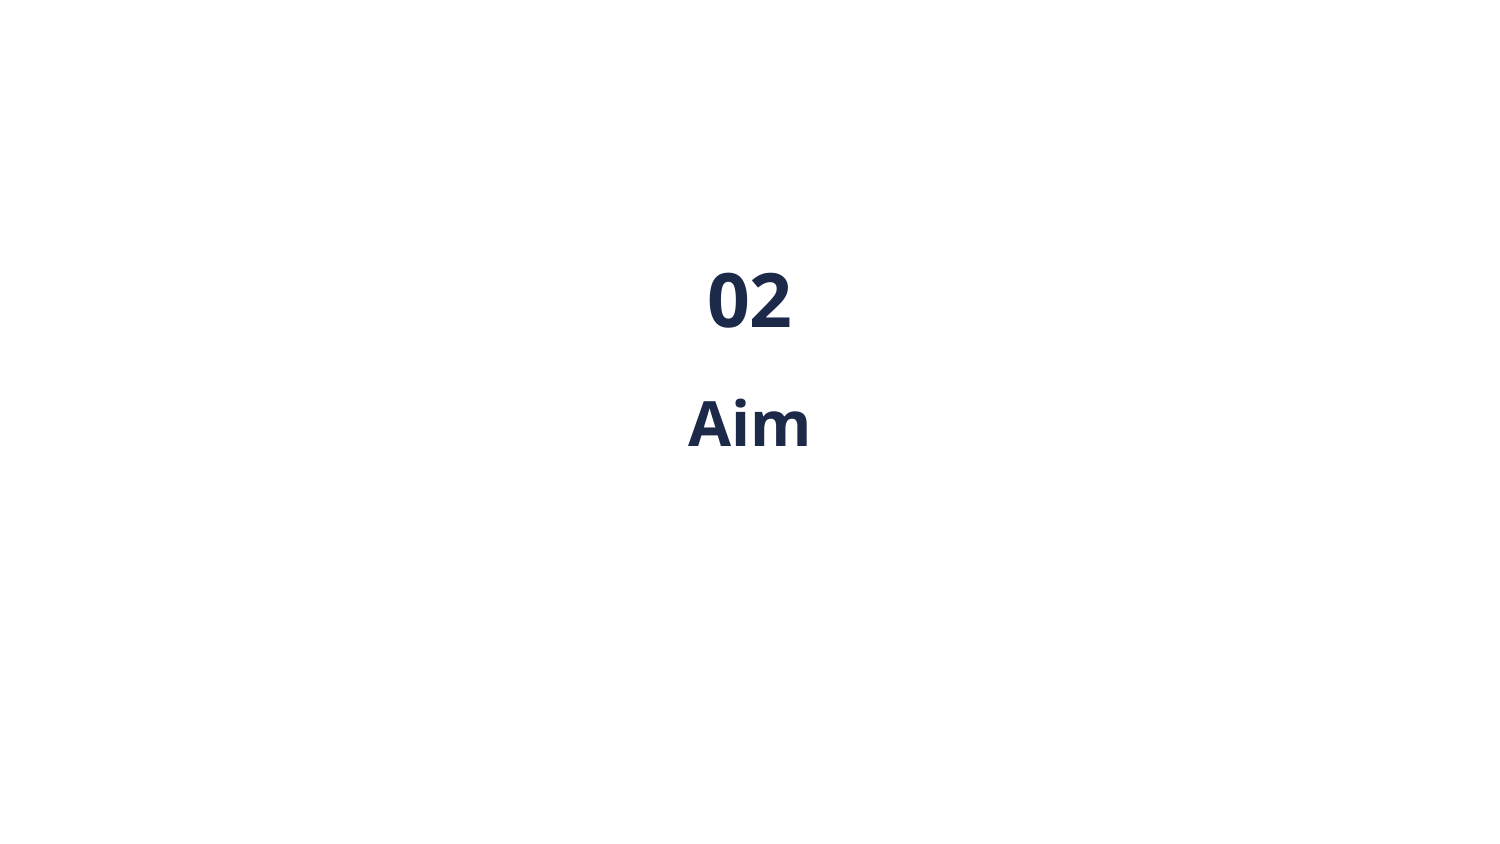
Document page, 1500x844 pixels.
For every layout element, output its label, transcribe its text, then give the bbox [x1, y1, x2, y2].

title Aim [352, 419, 1147, 507]
text_box 02 [319, 175, 1181, 419]
